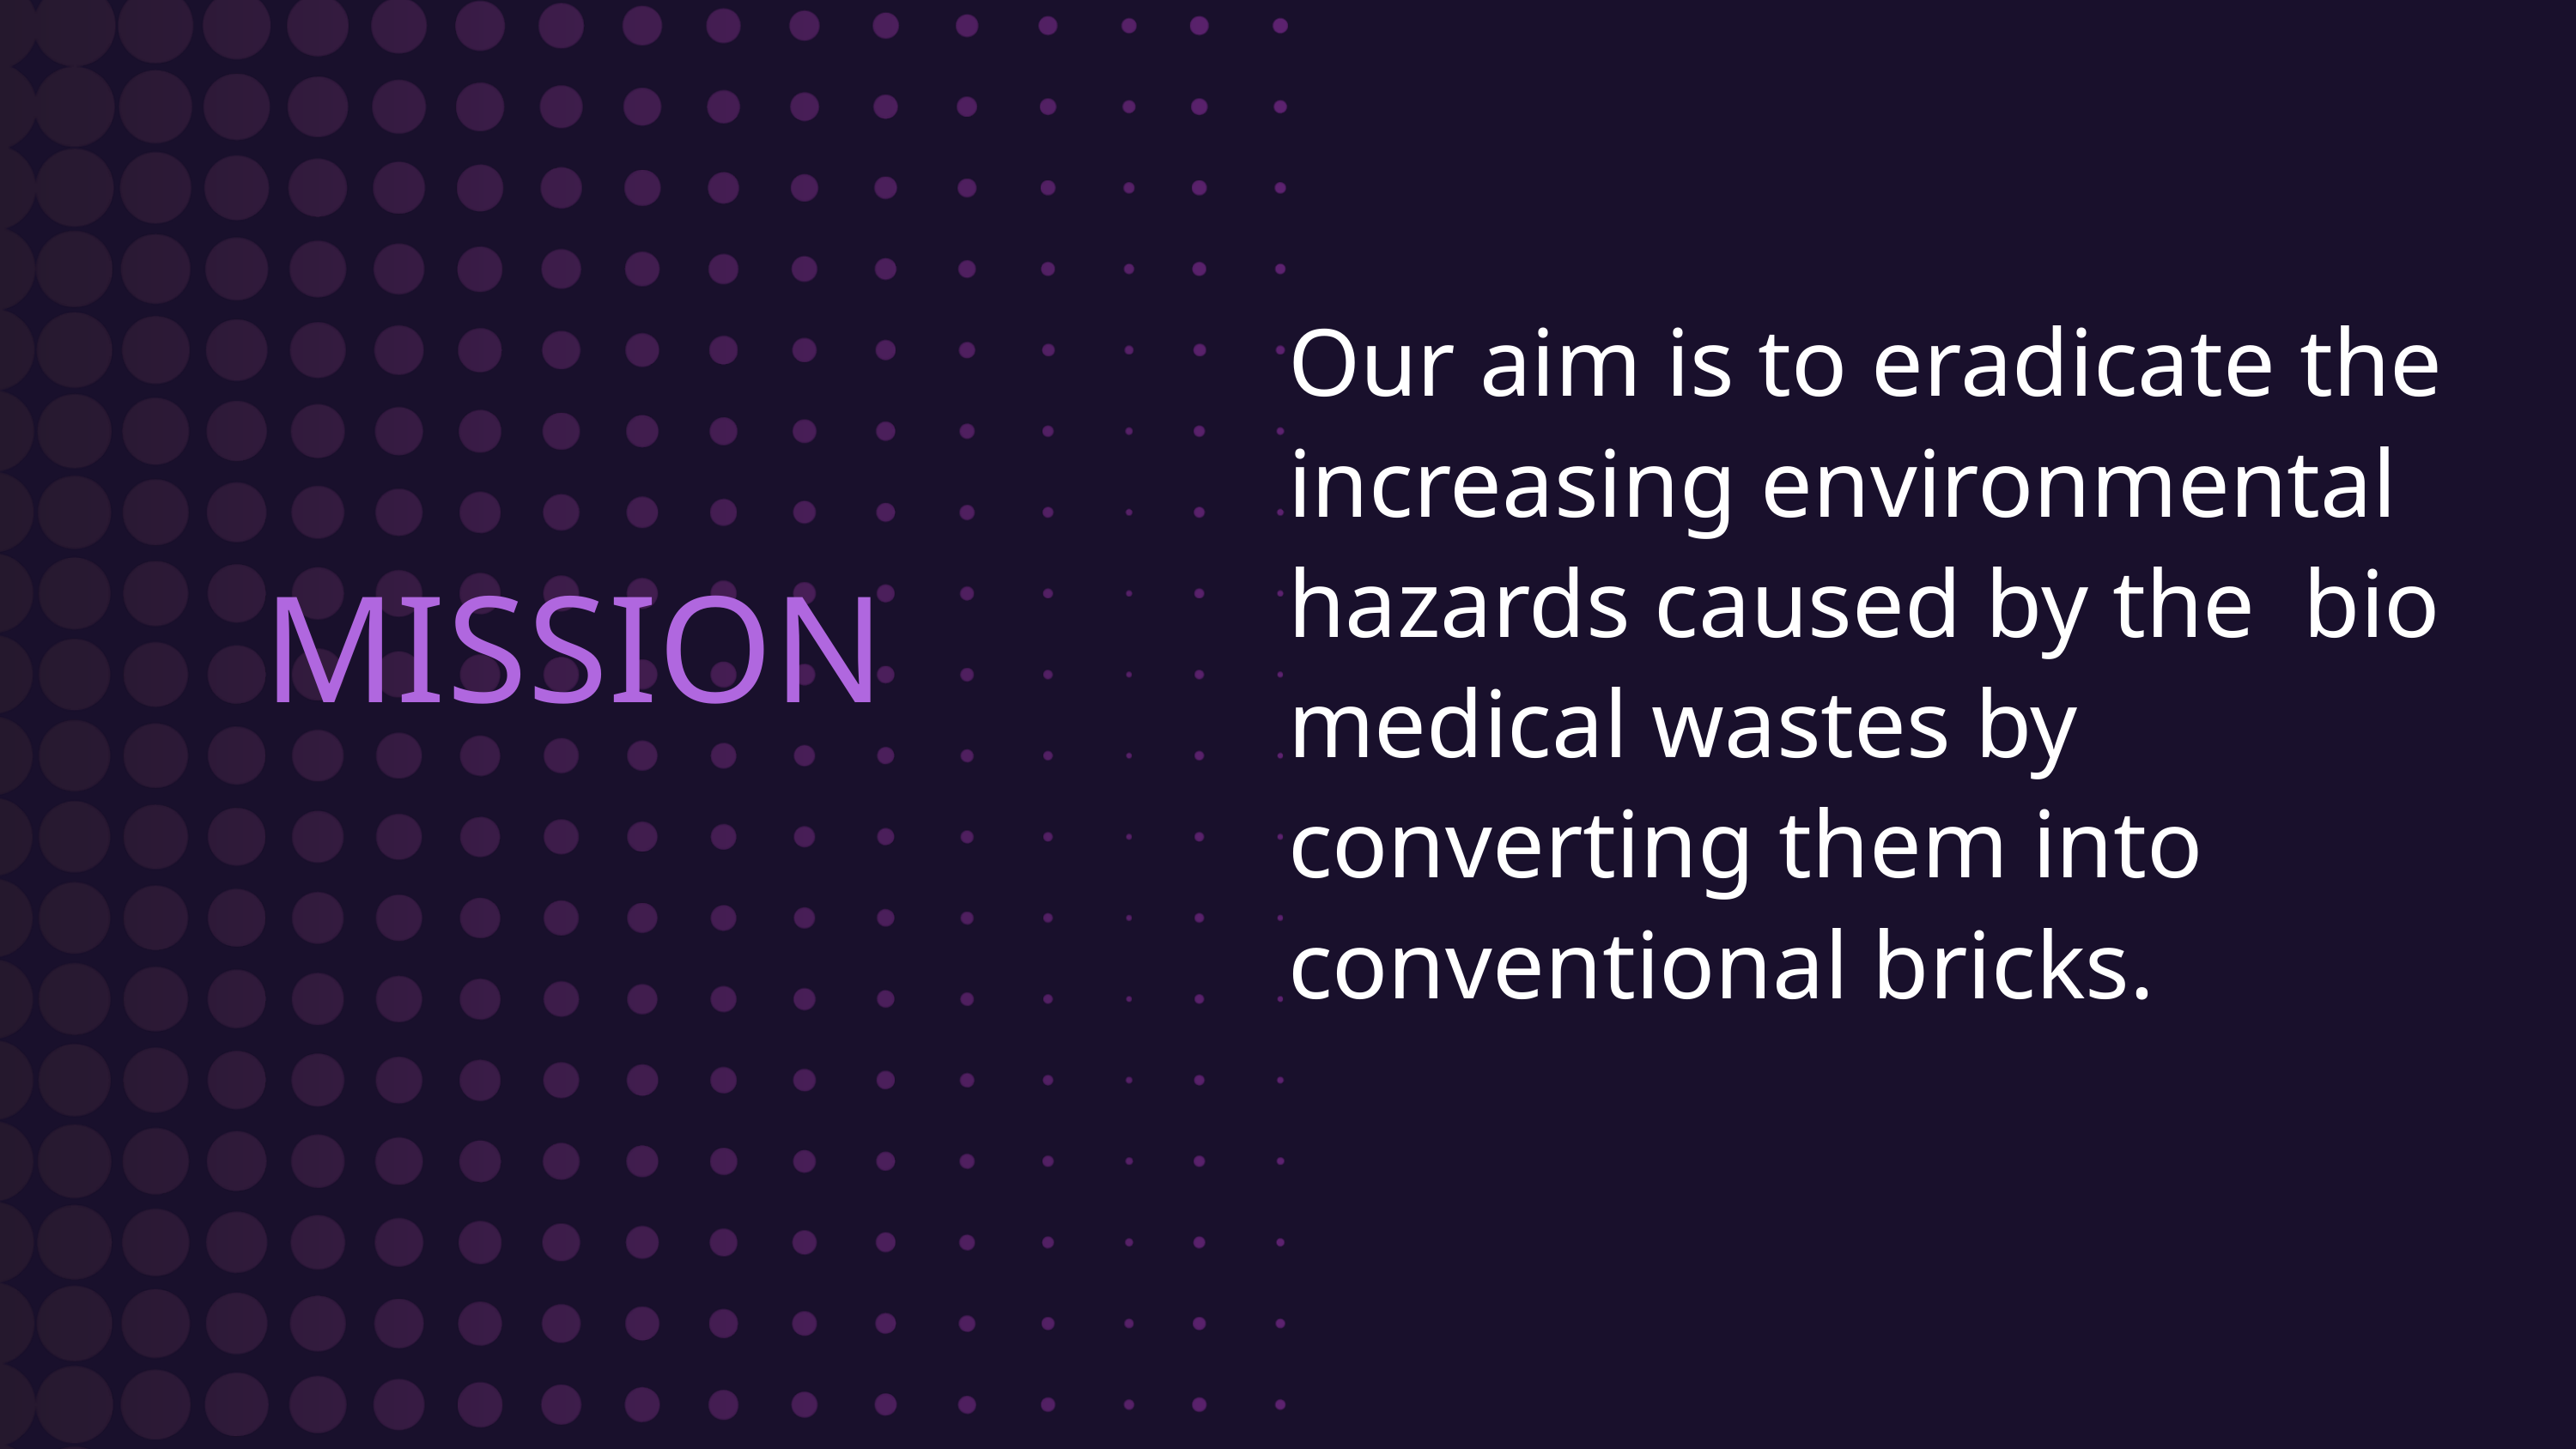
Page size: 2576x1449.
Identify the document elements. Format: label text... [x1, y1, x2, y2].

text_box MISSION [263, 555, 1012, 732]
text_box Our aim is to eradicate the increasing environmental hazards caused by the bio medical wastes by converting them into conventional bricks. [1288, 294, 2511, 1017]
text_box [0, 0, 1288, 1449]
